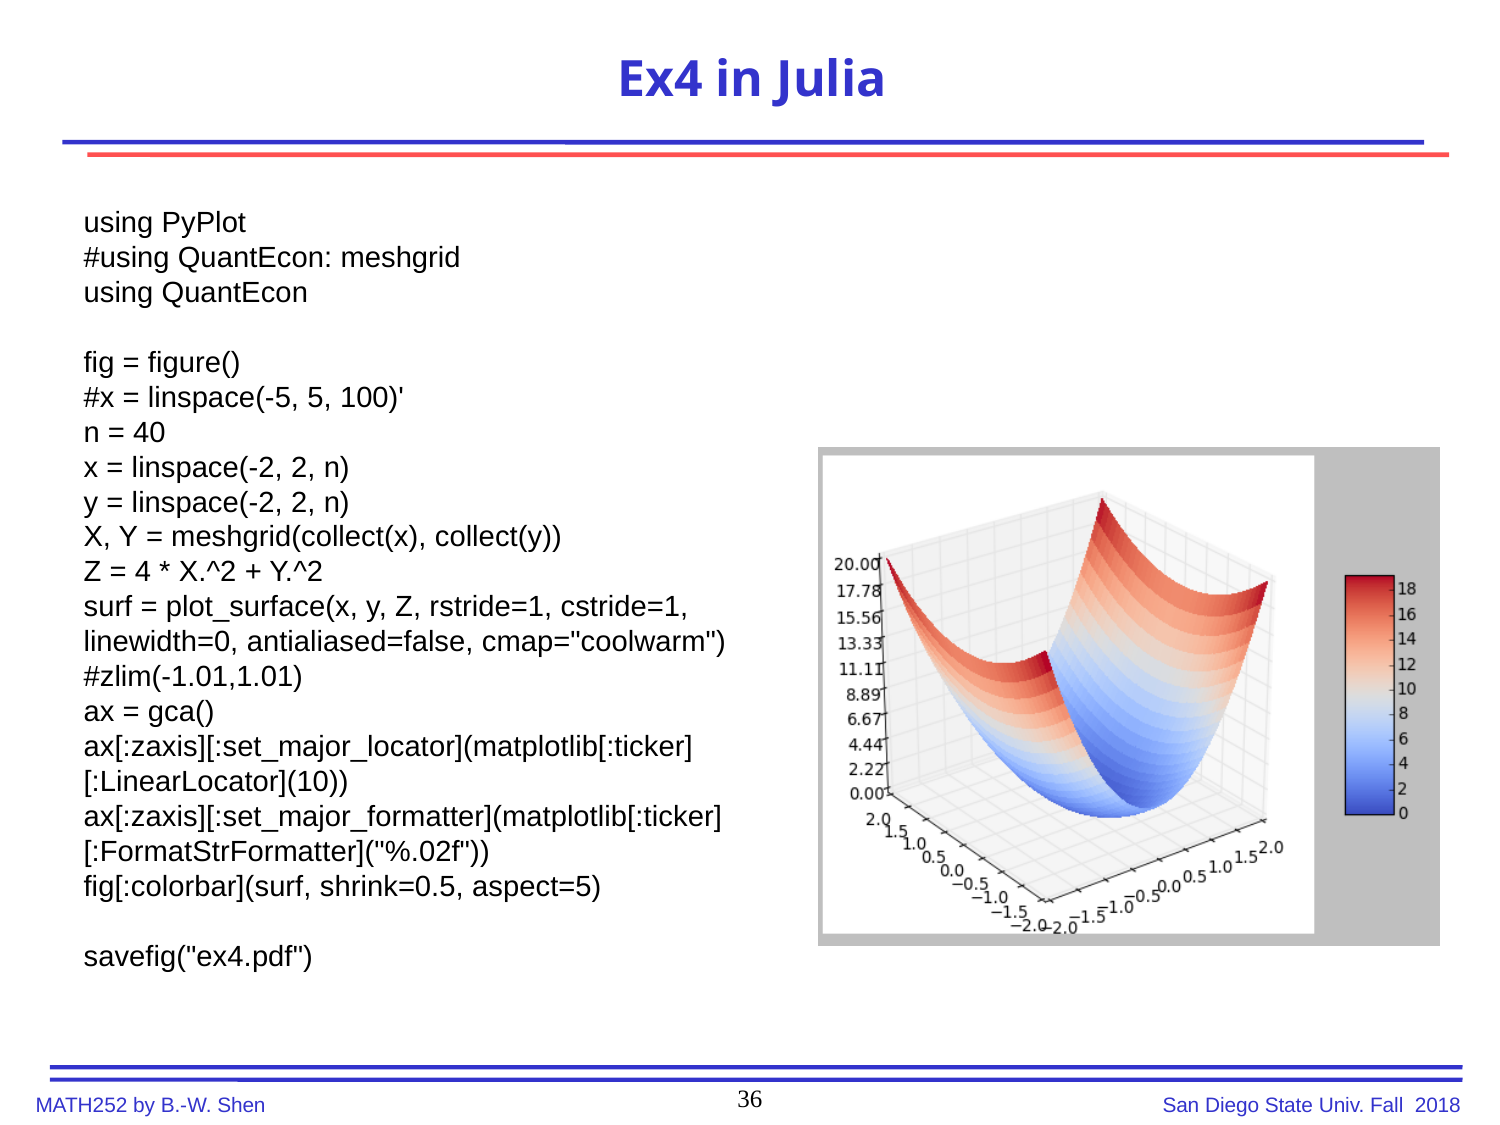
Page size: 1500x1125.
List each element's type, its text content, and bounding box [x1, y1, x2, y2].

picture [818, 447, 1440, 947]
text_box using PyPlot #using QuantEcon: meshgrid using QuantEcon fig = figure() #x = linspace(-5, 5, 100)' n = 40 x = linspace(-2, 2, n) y = linspace(-2, 2, n) X, Y = meshgrid(collect(x), collect(y)) Z = 4 * X.^2 + Y.^2 surf = plot_surface(x, y, Z, rstride=1, cstride=1, linewidth=0, antialiased=false, cmap="coolwarm") #zlim(-1.01,1.01) ax = gca() ax[:zaxis][:set_major_locator](matplotlib[:ticker][:LinearLocator](10)) ax[:zaxis][:set_major_formatter](matplotlib[:ticker][:FormatStrFormatter]("%.02f")) fig[:colorbar](surf, shrink=0.5, aspect=5) savefig("ex4.pdf") [68, 195, 777, 1015]
title Ex4 in Julia [114, 39, 1390, 281]
